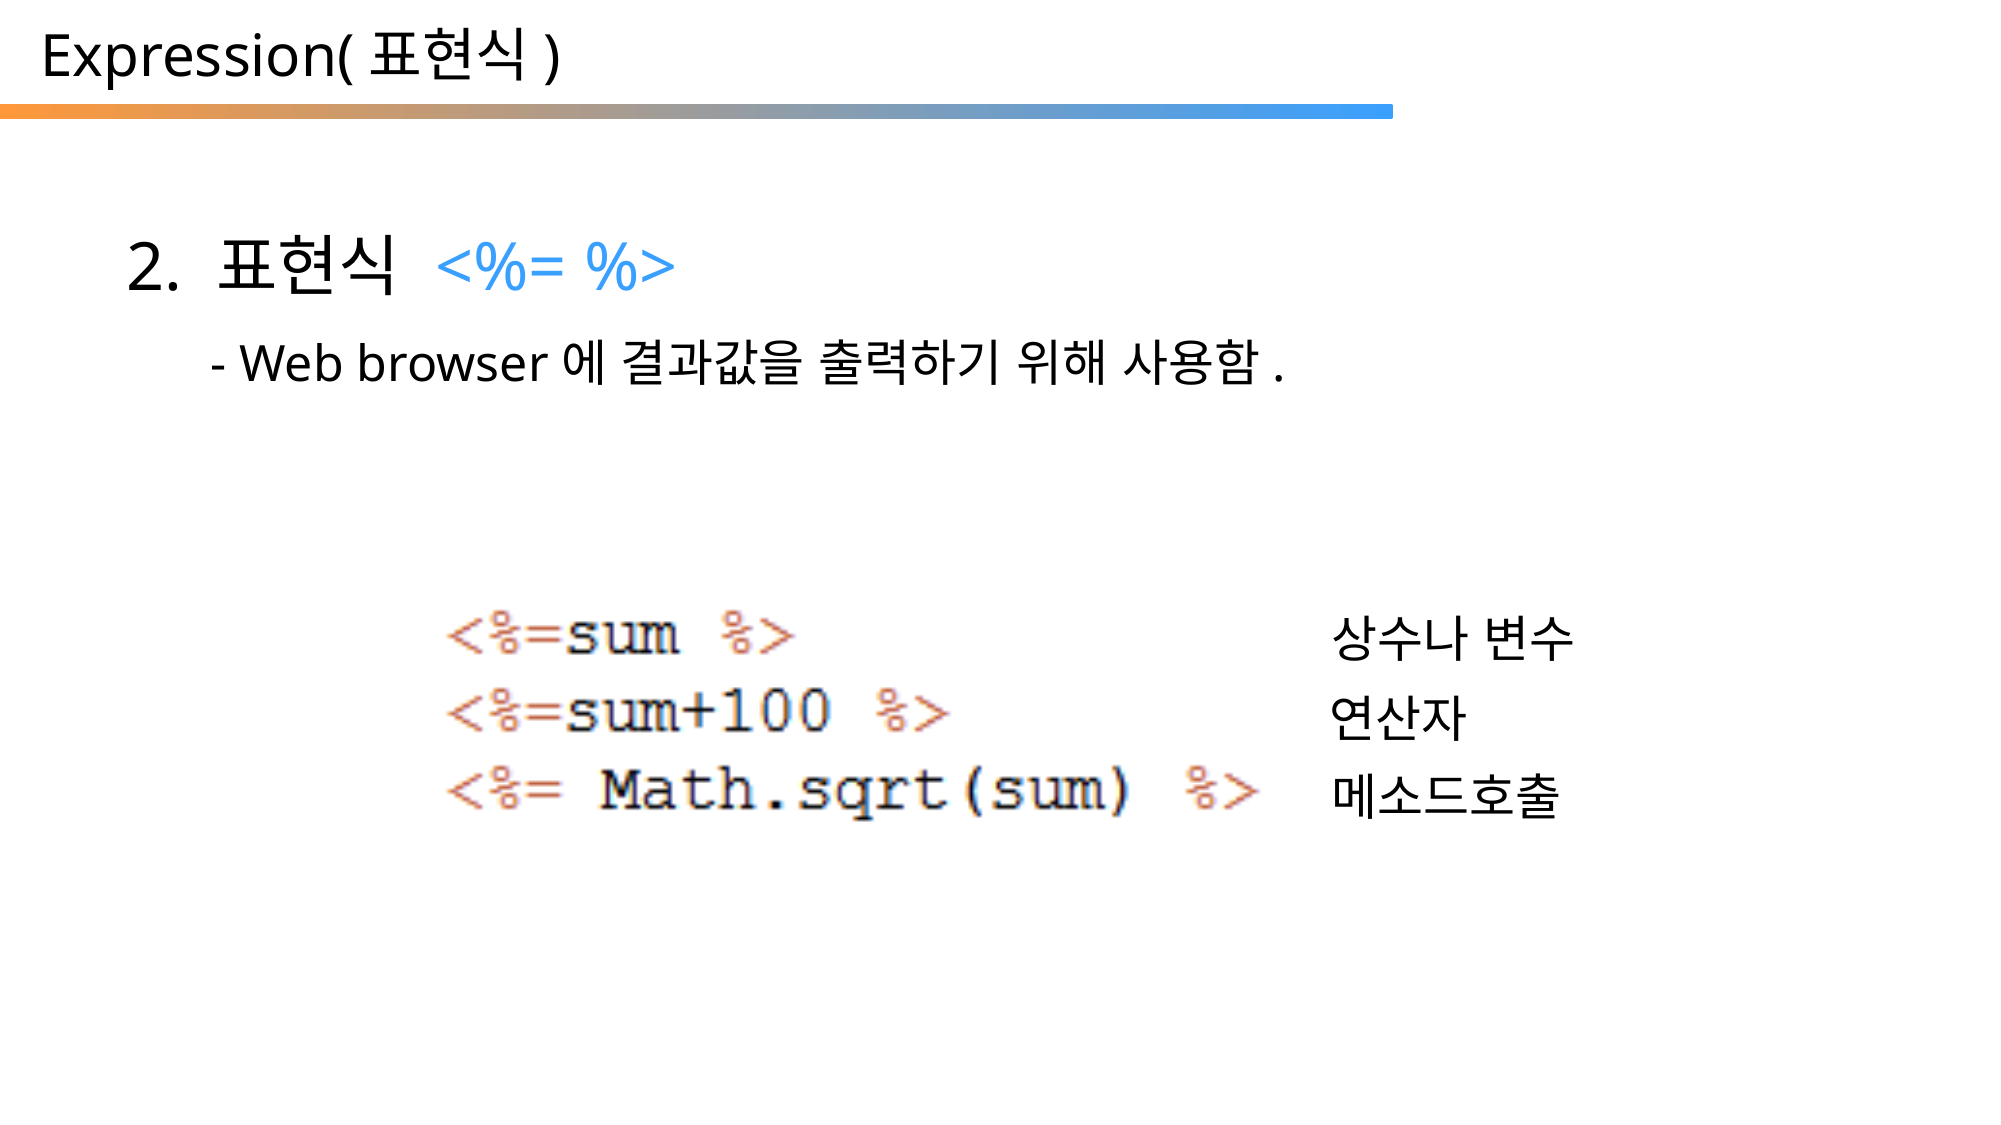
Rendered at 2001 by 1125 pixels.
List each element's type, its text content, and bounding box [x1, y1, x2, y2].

text_box 연산자 [1315, 679, 1484, 755]
text_box 메소드호출 [1316, 758, 1577, 834]
text_box Expression(표현식) [25, 10, 1388, 95]
text_box 상수나 변수 [1316, 599, 1591, 675]
text_box 2. 표현식 <%= %> [111, 216, 818, 312]
text_box [0, 104, 1393, 119]
text_box - Web browser에 결과값을 출력하기 위해 사용함. [195, 324, 1309, 400]
picture [437, 589, 1292, 849]
